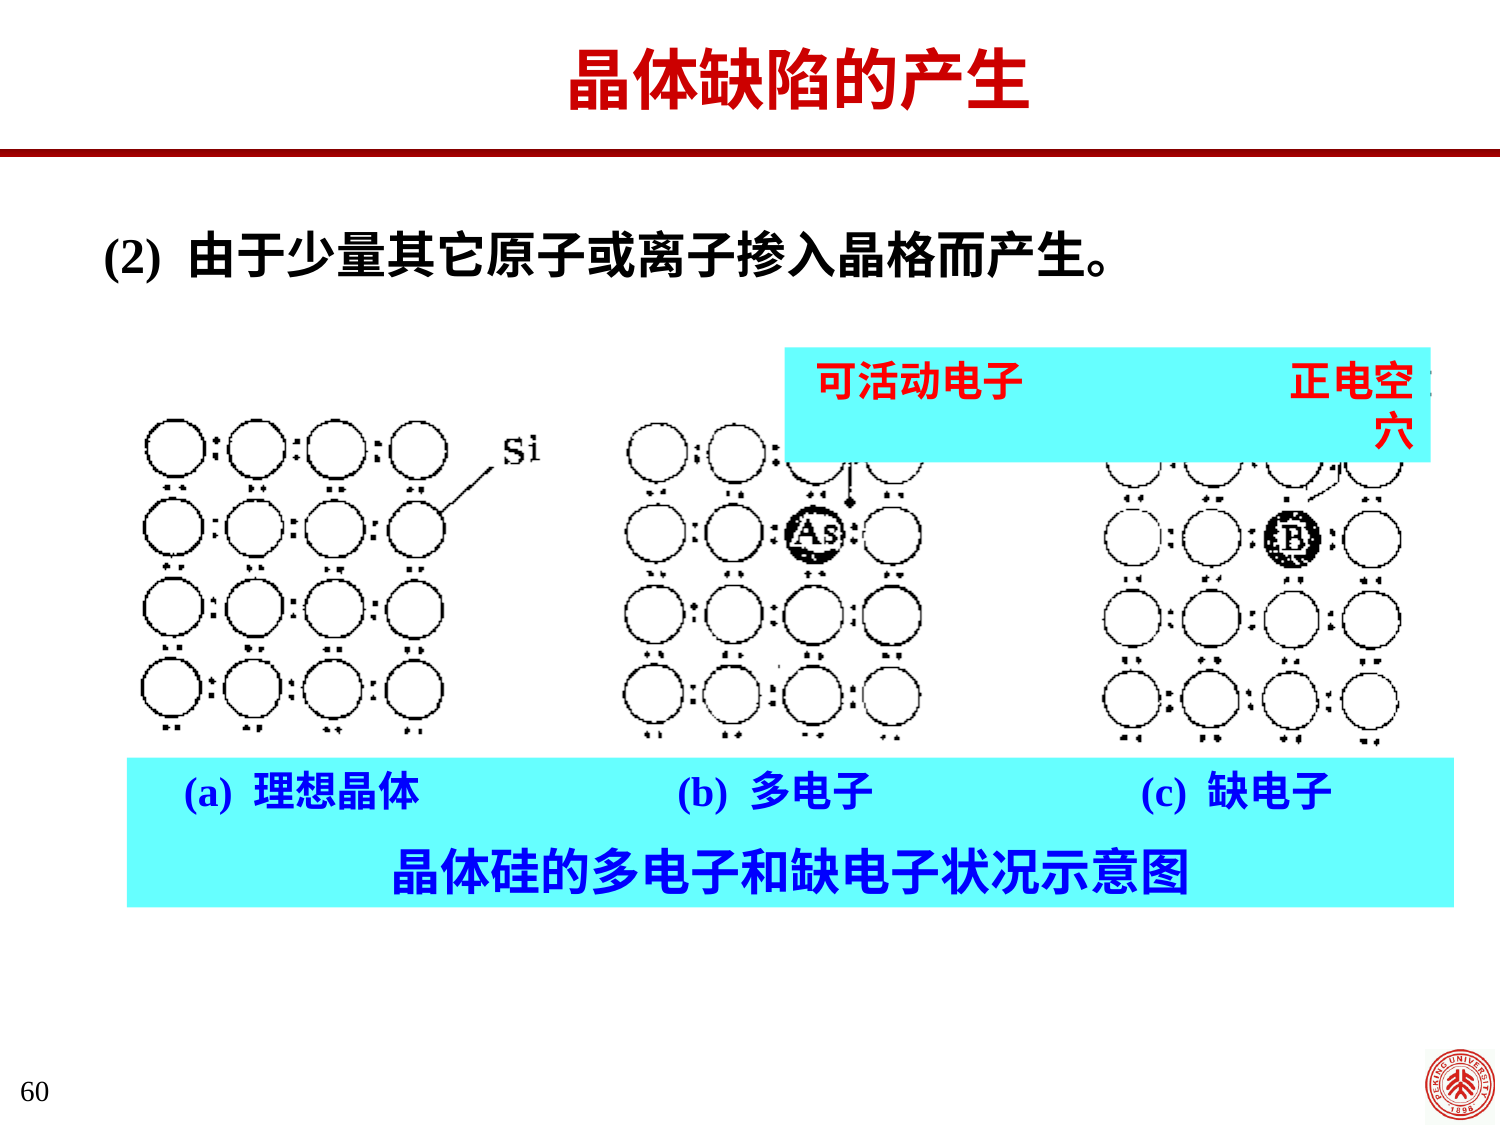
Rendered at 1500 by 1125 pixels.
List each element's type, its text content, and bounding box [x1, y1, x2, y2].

text_box (2) 由于少量其它原子或离子掺入晶格而产生。 [88, 215, 1436, 291]
text_box [0, 149, 1500, 157]
text_box 晶体缺陷的产生 [477, 30, 1121, 126]
slide_number 60 [6, 1072, 50, 1119]
picture [1425, 1049, 1495, 1125]
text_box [122, 337, 1466, 915]
